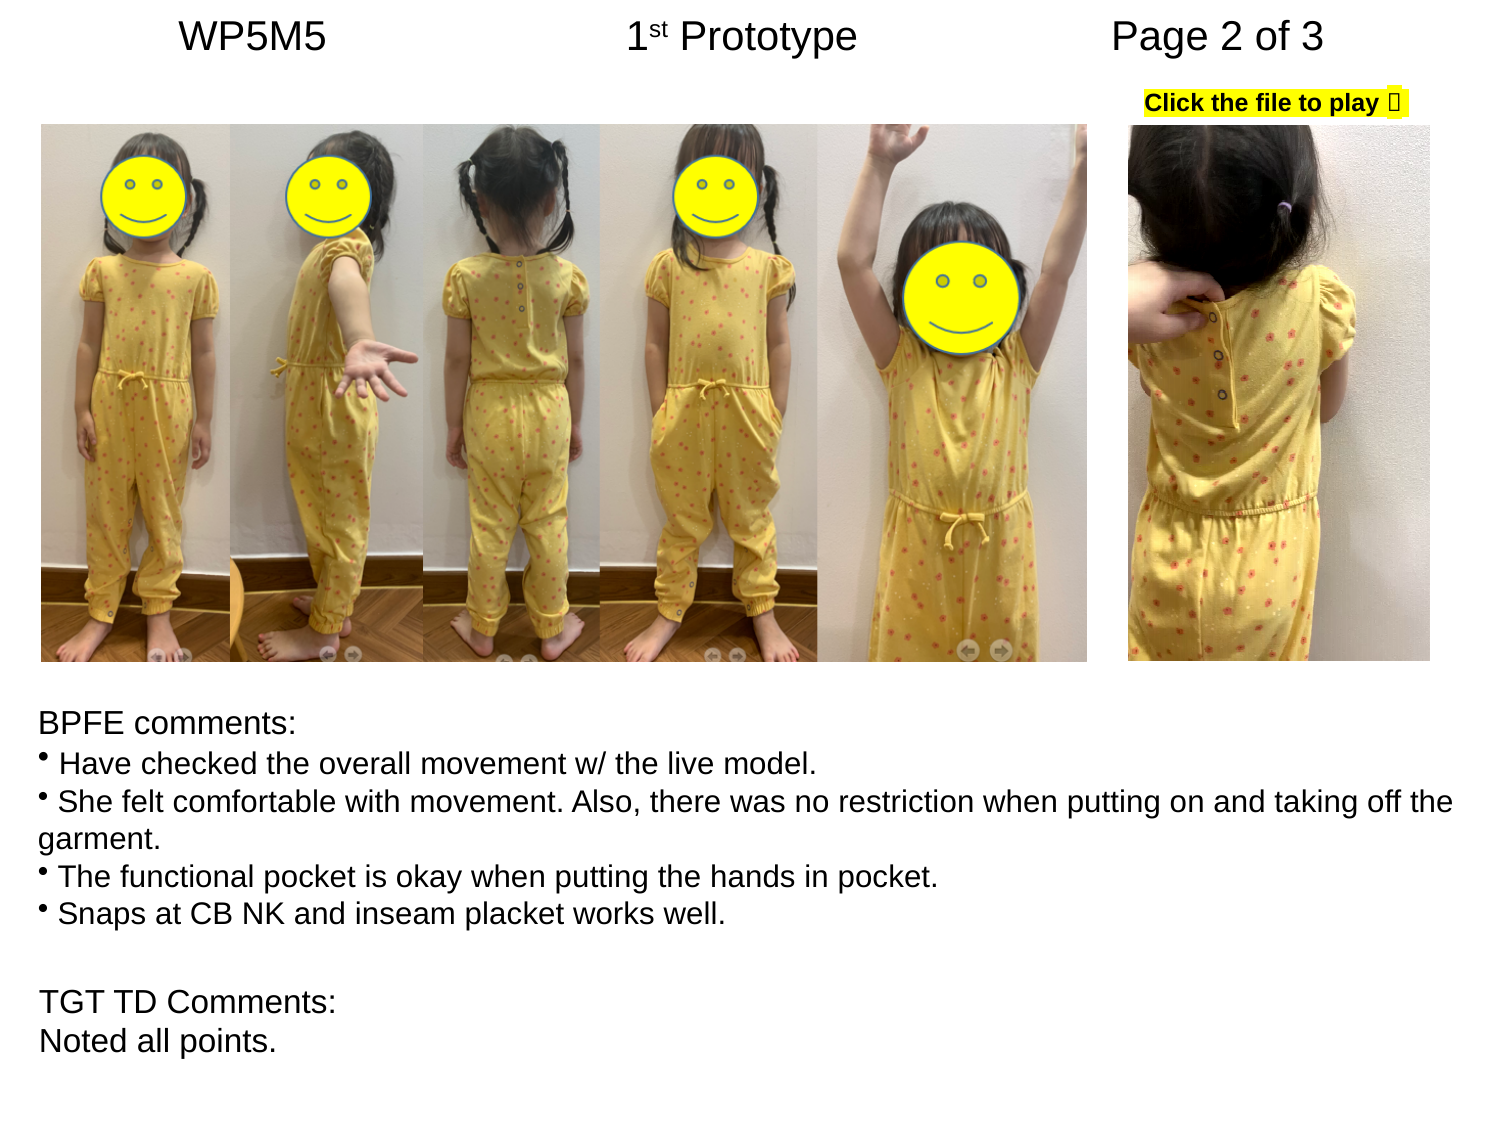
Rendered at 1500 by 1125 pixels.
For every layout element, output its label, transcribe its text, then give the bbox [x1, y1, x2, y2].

text_box WP5M5 1st Prototype Page 2 of 3 [1, 1, 1500, 67]
picture [41, 124, 1087, 662]
text_box TGT TD Comments: Noted all points. [24, 972, 1105, 1067]
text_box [1127, 124, 1430, 662]
text_box Click the file to play  [1129, 79, 1432, 125]
text_box BPFE comments: Have checked the overall movement w/ the live model. She felt comfortable with movement. Also, there was no restriction when putting on and taking off the garment. The functional pocket is okay when putting the hands in pocket. Snaps at CB NK and inseam placket works well. [23, 693, 1480, 939]
